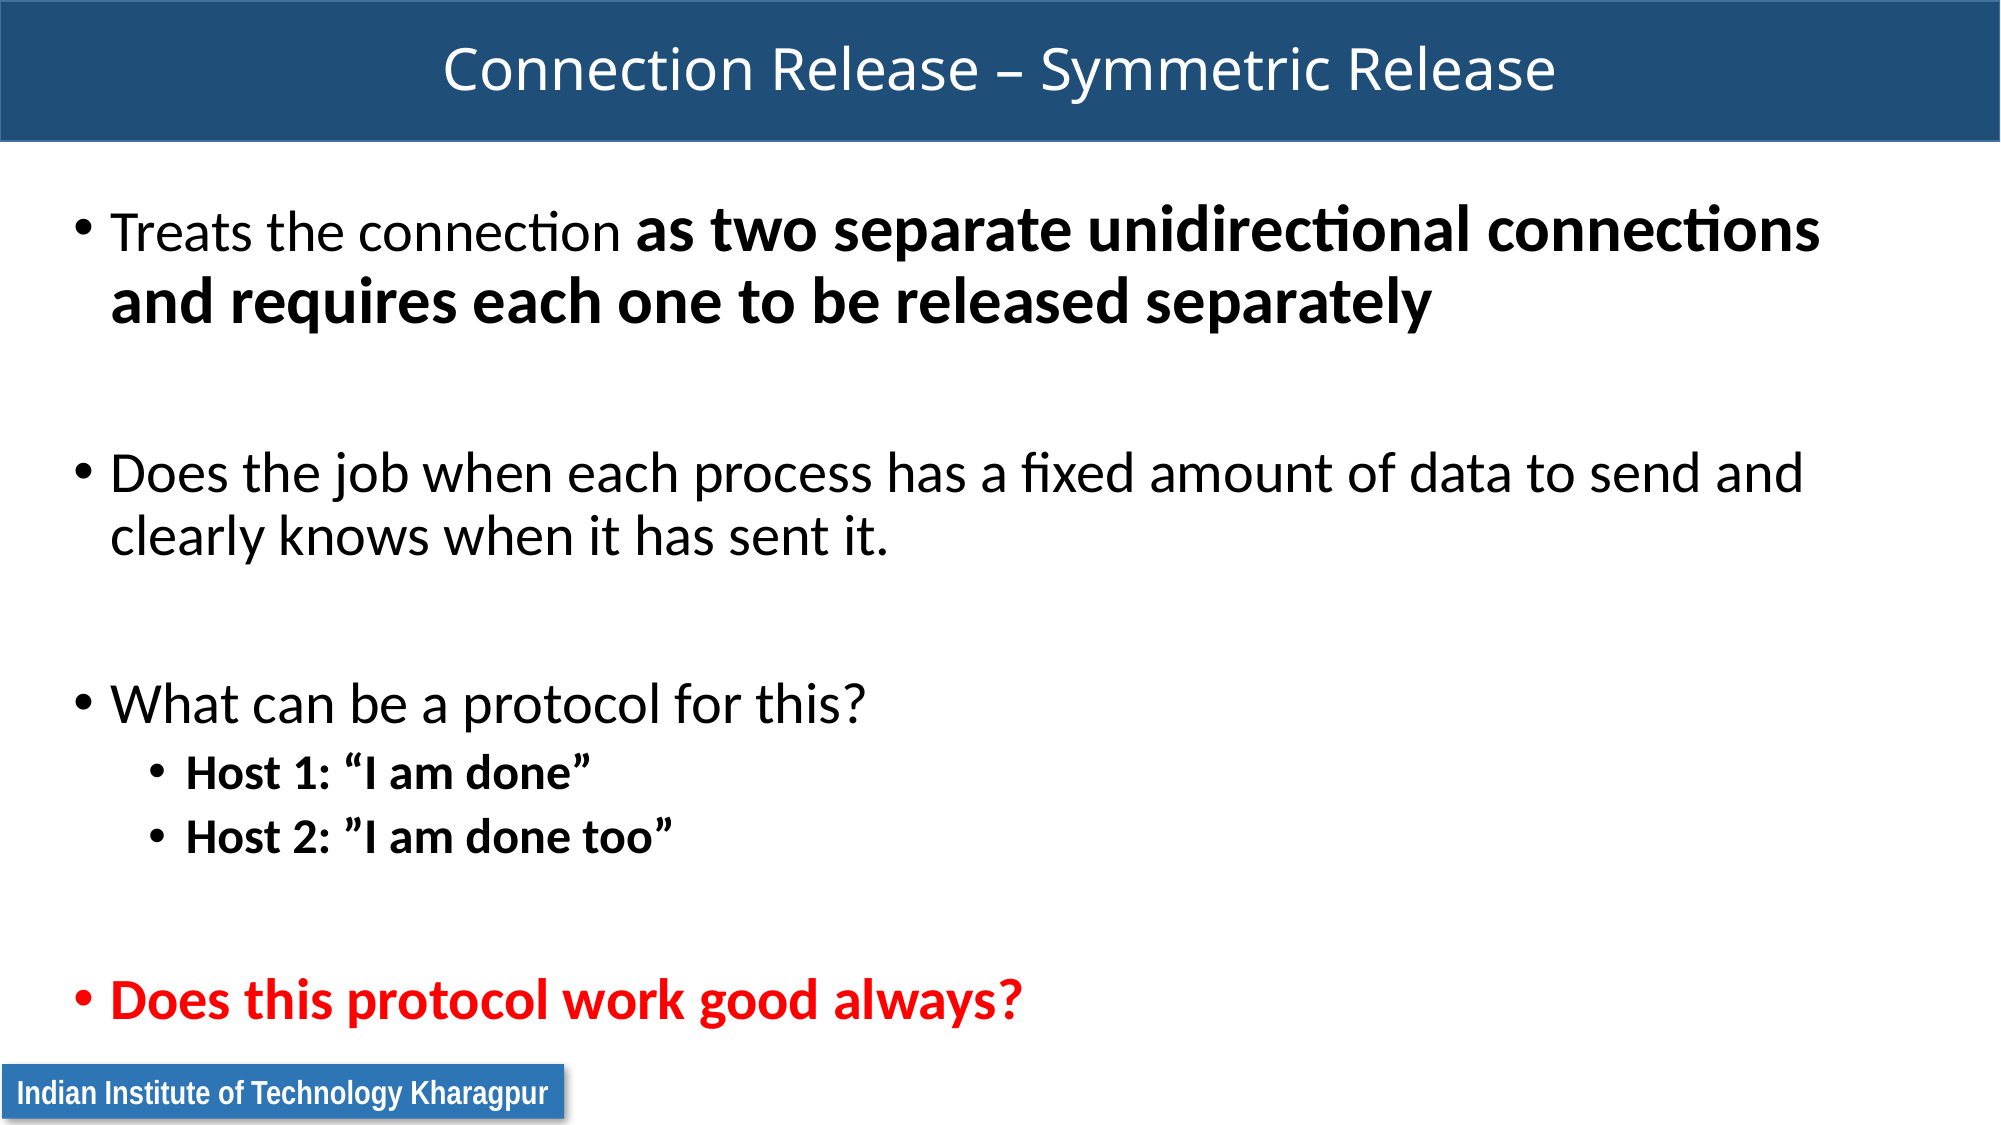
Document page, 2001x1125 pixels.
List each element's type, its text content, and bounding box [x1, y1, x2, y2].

title Connection Release – Symmetric Release [0, 1, 2000, 141]
list Treats the connection as two separate unidirectional connections and requires each one to be released separately Does the job when each process has a fixed amount of data to send and clearly knows when it has sent it. What can be a protocol for this? Host 1: “I am done” Host 2: ”I am done too” Does this protocol work good always? [58, 186, 1954, 1065]
